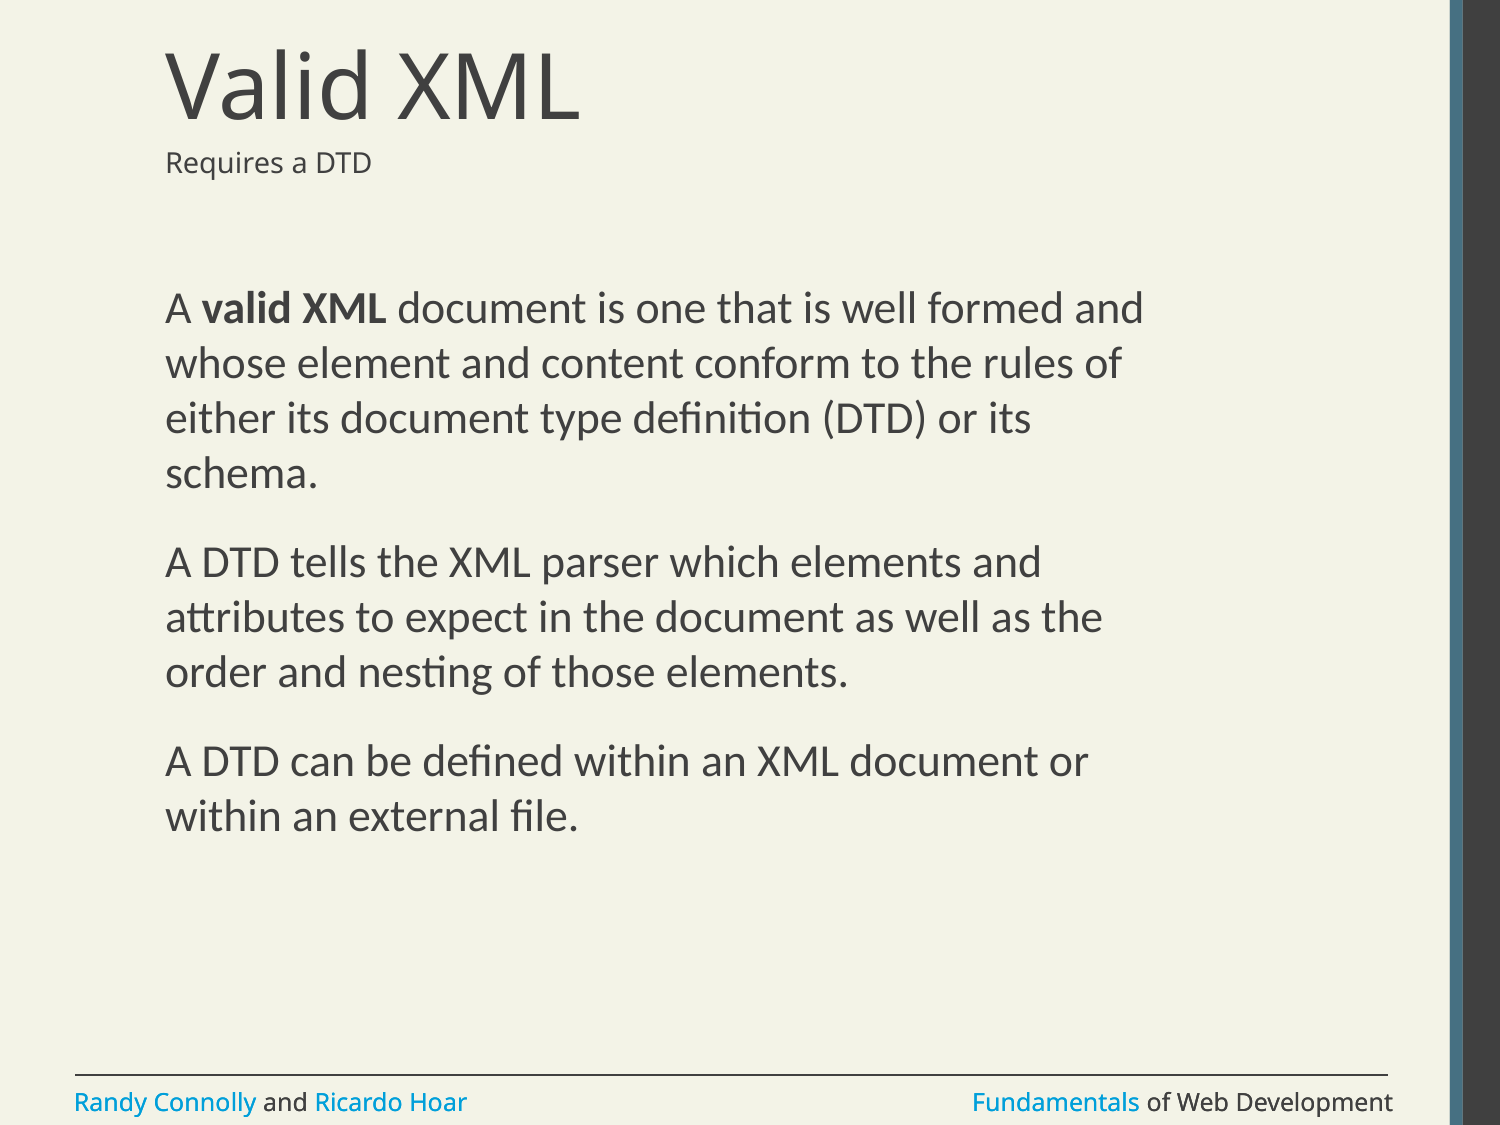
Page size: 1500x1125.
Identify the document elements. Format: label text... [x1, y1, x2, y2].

list Requires a DTD [150, 137, 1200, 188]
title Valid XML [150, 20, 1425, 188]
list A valid XML document is one that is well formed and whose element and content conform to the rules of either its document type definition (DTD) or its schema. A DTD tells the XML parser which elements and attributes to expect in the document as well as the order and nesting of those elements. A DTD can be defined within an XML document or within an external file. [150, 270, 1200, 1013]
